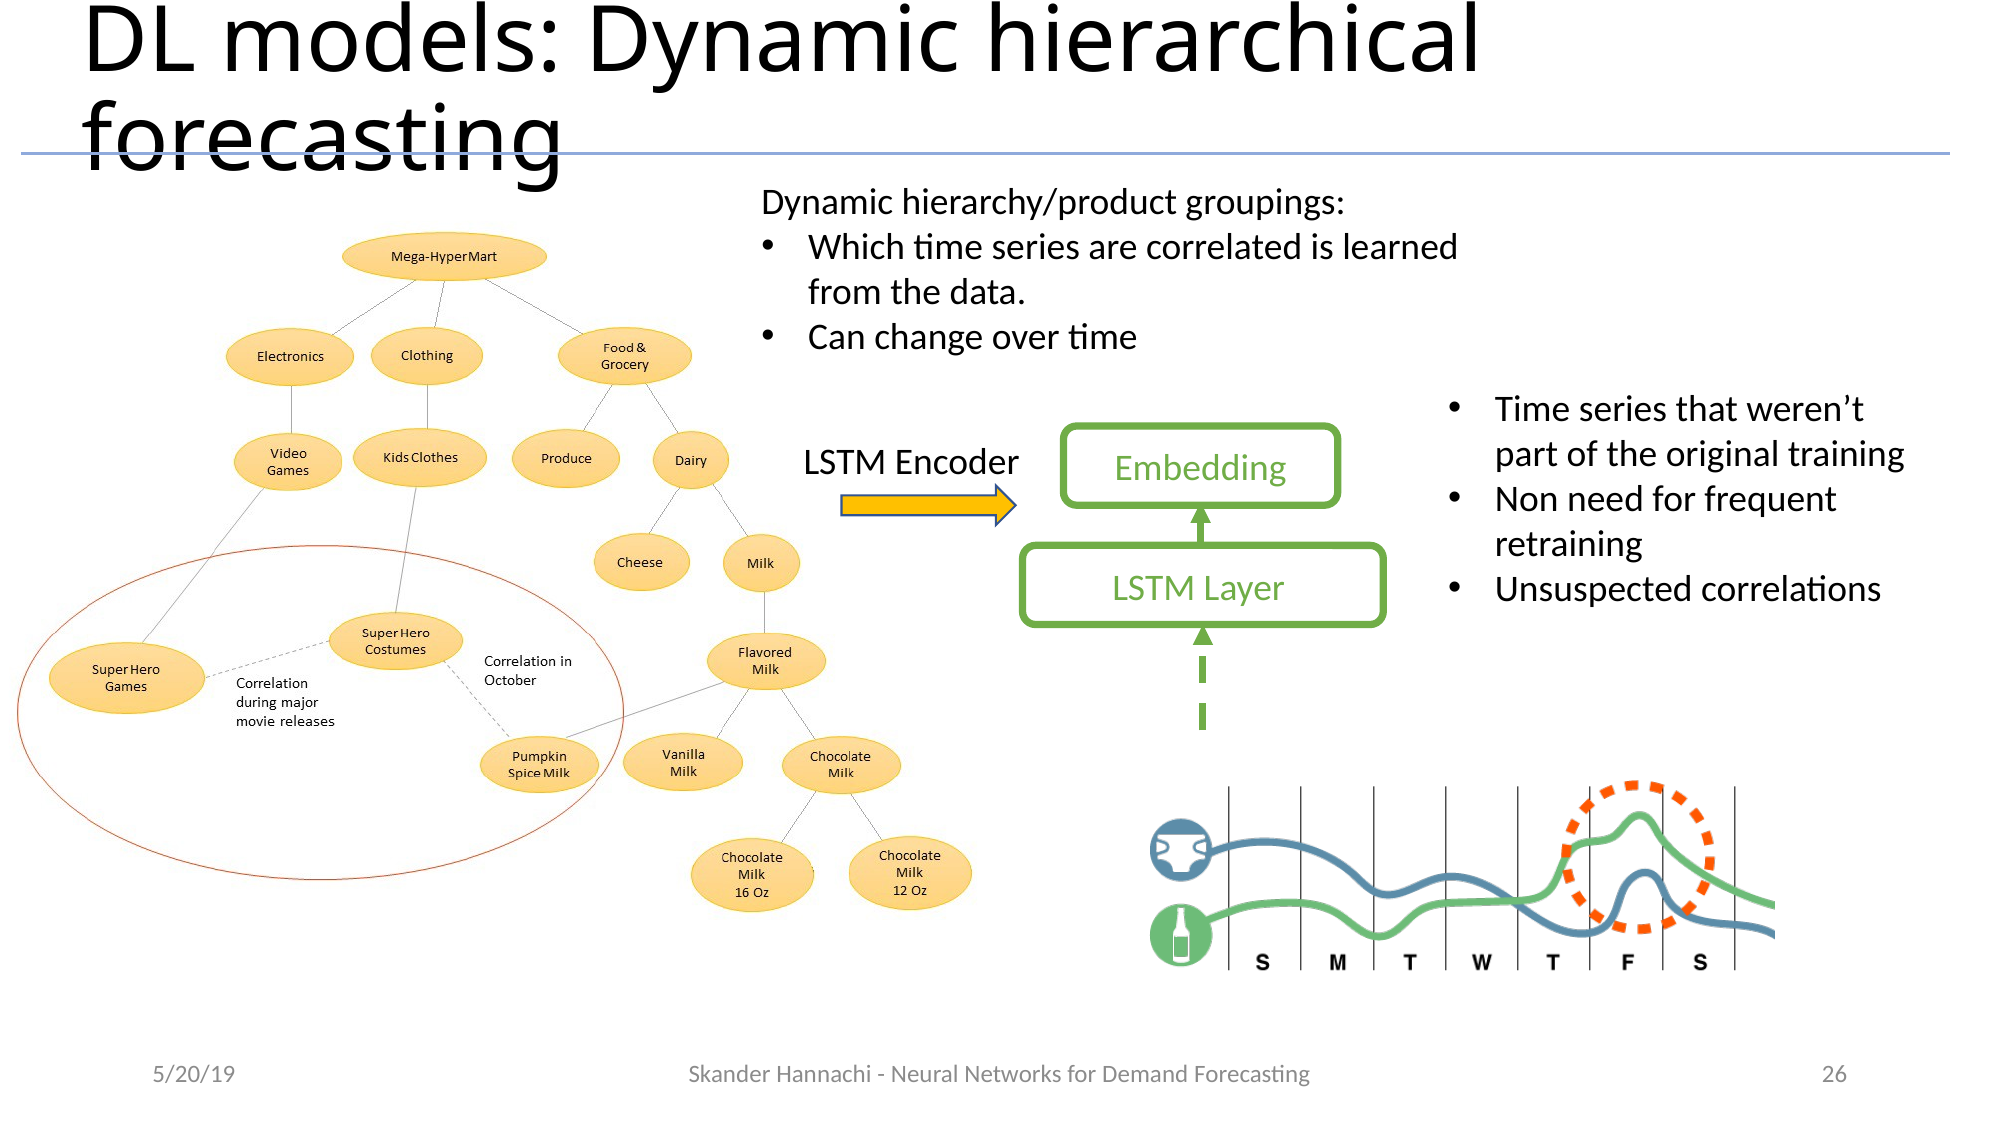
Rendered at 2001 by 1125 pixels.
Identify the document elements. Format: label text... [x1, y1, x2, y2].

text_box Embedding [1269, 424, 1339, 507]
footer Skander Hannachi - Neural Networks for Demand Forecasting [662, 1042, 1338, 1103]
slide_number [137, 1042, 588, 1103]
text_box Dynamic hierarchy/product groupings: Which time series are correlated is learned from the data. Can change over time [746, 169, 1493, 410]
text_box Time series that weren’t part of the original training Non need for frequent retraining Unsuspected correlations [1433, 376, 1922, 662]
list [0, 205, 1269, 920]
title DL models: Dynamic hierarchical forecasting [66, 155, 1792, 200]
title DL models: Dynamic hierarchical forecasting [66, 0, 1792, 152]
picture [1149, 778, 1775, 987]
text_box LSTM Layer [1269, 544, 1385, 626]
slide_number 26 [1412, 1042, 1863, 1103]
